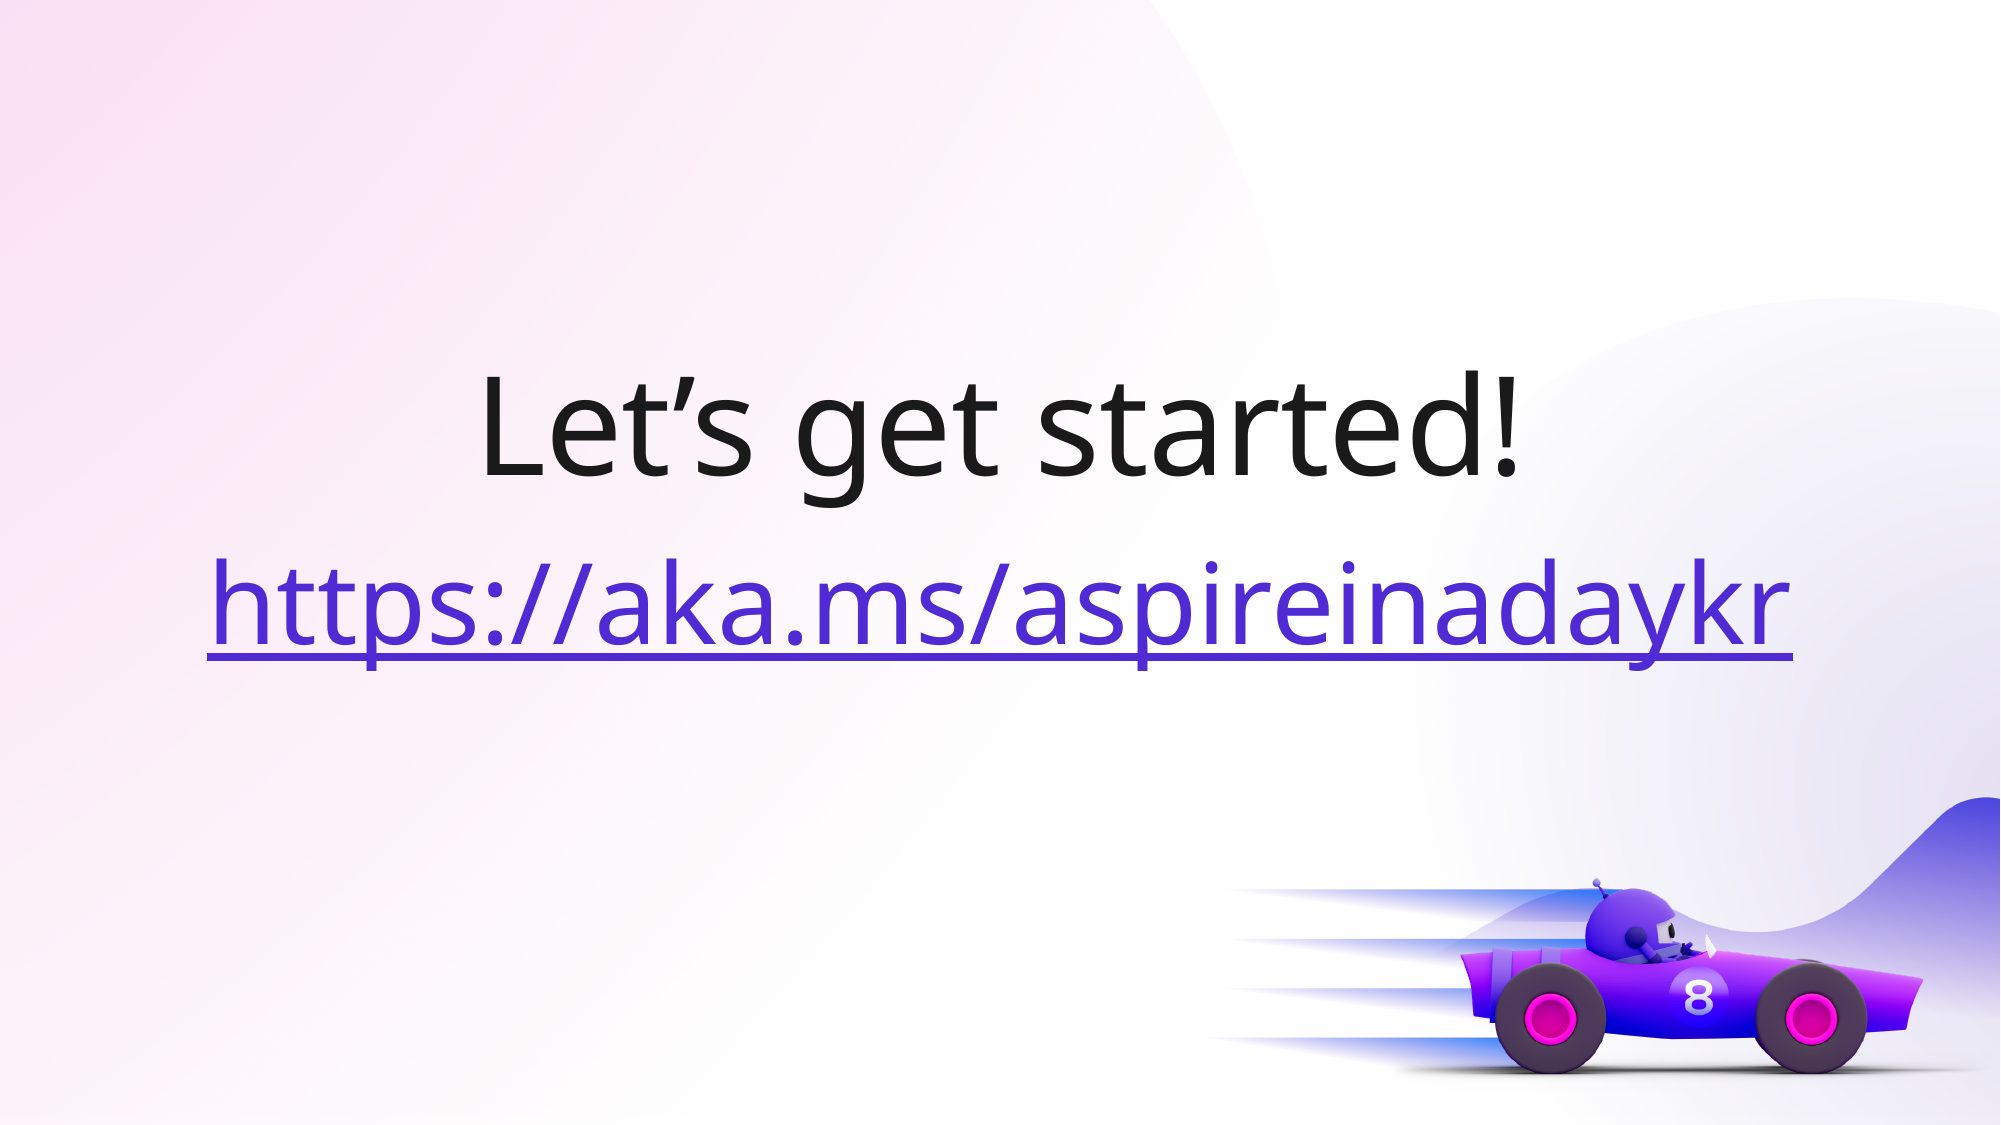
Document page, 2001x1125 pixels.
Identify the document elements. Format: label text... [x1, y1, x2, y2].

picture [0, 0, 2001, 1125]
list https://aka.ms/aspireinadaykr [189, 534, 1811, 781]
title Let’s get started! [350, 264, 1650, 534]
